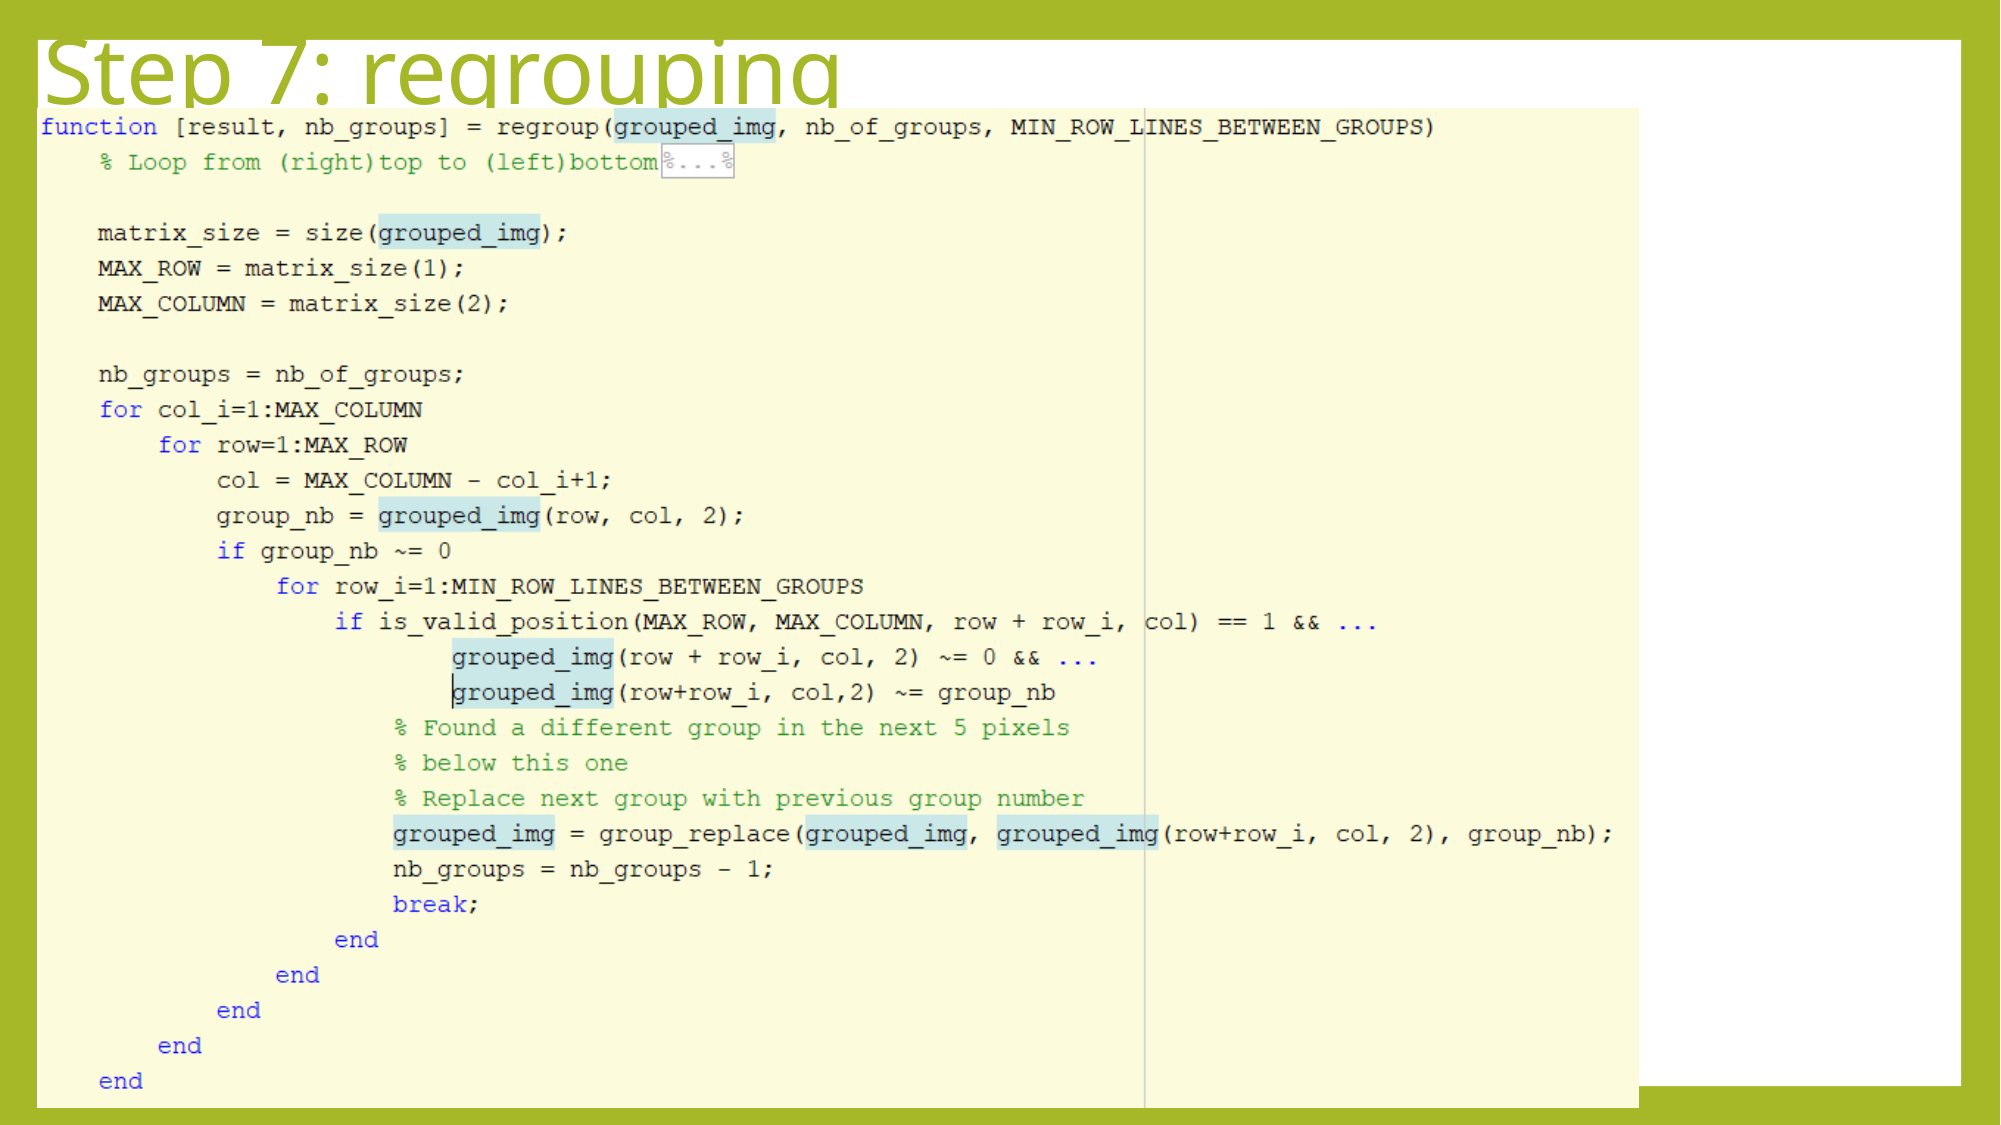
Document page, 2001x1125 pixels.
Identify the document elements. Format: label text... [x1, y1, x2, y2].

title Step 7: regrouping [28, 0, 1649, 187]
picture [37, 107, 1640, 1108]
